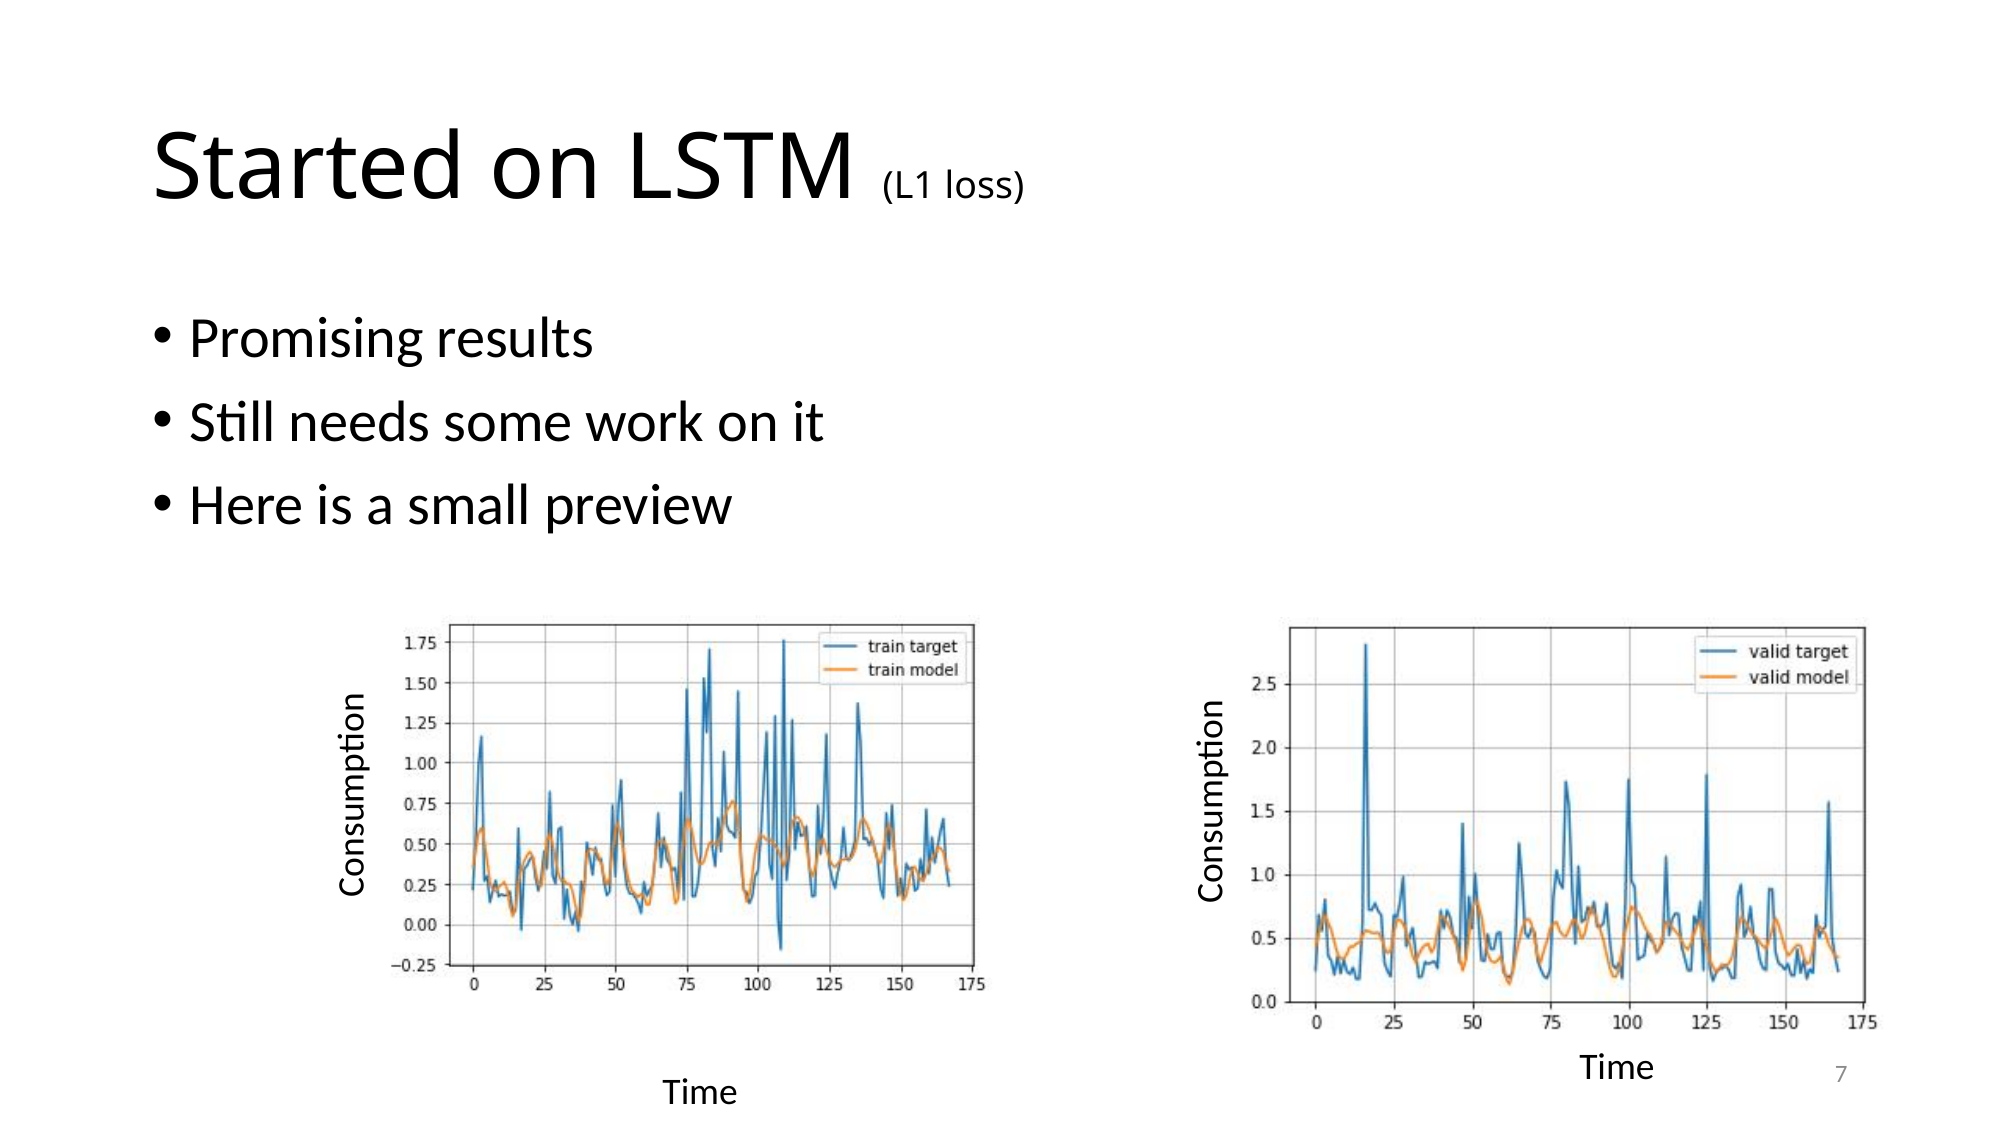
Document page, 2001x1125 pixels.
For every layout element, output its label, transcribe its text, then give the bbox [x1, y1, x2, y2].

text_box Consumption [1177, 668, 1237, 919]
slide_number 7 [1412, 1043, 1863, 1103]
picture [1237, 617, 1892, 1043]
text_box Consumption [318, 662, 379, 912]
text_box Time [647, 1059, 796, 1120]
text_box Time [1564, 1043, 1713, 1095]
title Started on LSTM (L1 loss) [137, 59, 1863, 278]
list Promising results Still needs some work on it Here is a small preview [137, 299, 1863, 1014]
picture [379, 615, 997, 1003]
